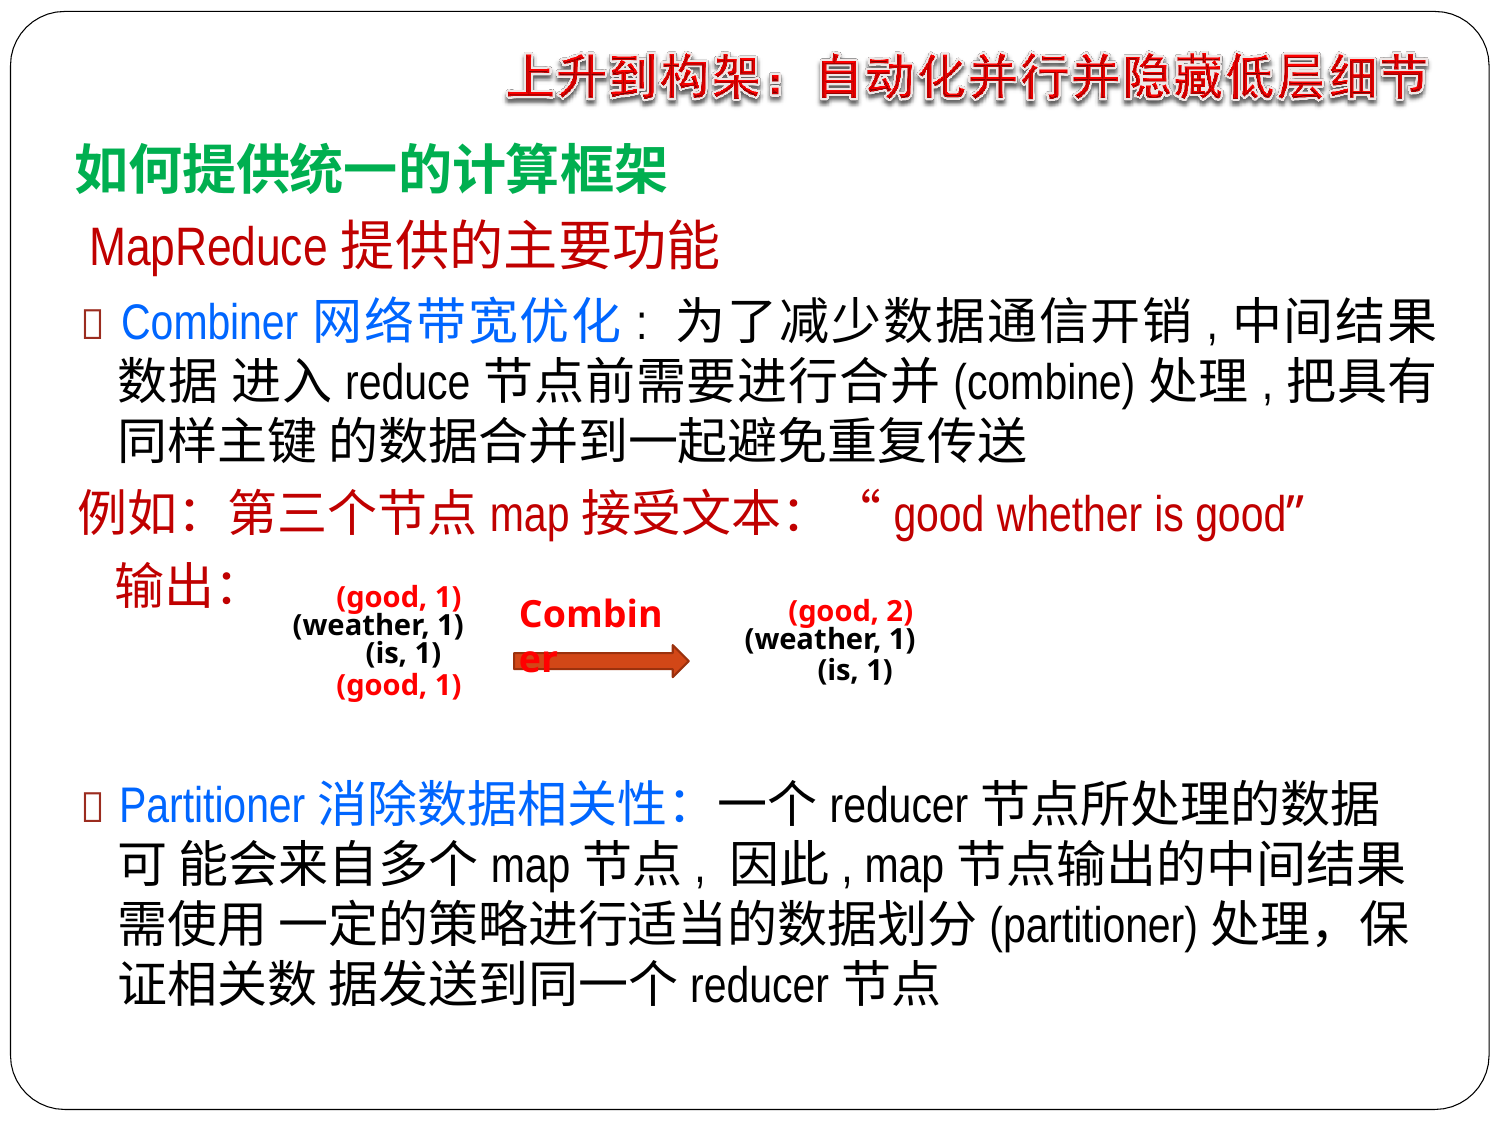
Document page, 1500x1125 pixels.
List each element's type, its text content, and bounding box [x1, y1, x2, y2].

title 如何提供统一的计算框架 MapReduce提供的主要功能 [58, 109, 1442, 324]
text_box [468, 24, 1492, 143]
text_box  Partitioner消除数据相关性：一个reducer节点所处理的数据可 能会来自多个map节点, 因此, map节点输出的中间结果需使用 一定的策略进行适当的数据划分(partitioner)处理，保证相关数 据发送到同一个reducer节点 [77, 772, 1430, 1013]
text_box Combiner [516, 589, 673, 680]
text_box (good, 2) (weather, 1) (is, 1) [742, 595, 923, 687]
text_box [673, 645, 689, 677]
text_box (good, 1) (weather, 1) (is, 1) (good, 1) [290, 582, 471, 702]
text_box  Combiner网络带宽优化: 为了减少数据通信开销,中间结果数据 进入reduce节点前需要进行合并(combine)处理,把具有同样主键 的数据合并到一起避免重复传送 例如：第三个节点map接受文本：“good whether is good” [78, 290, 1439, 542]
text_box 输出： [112, 555, 267, 615]
